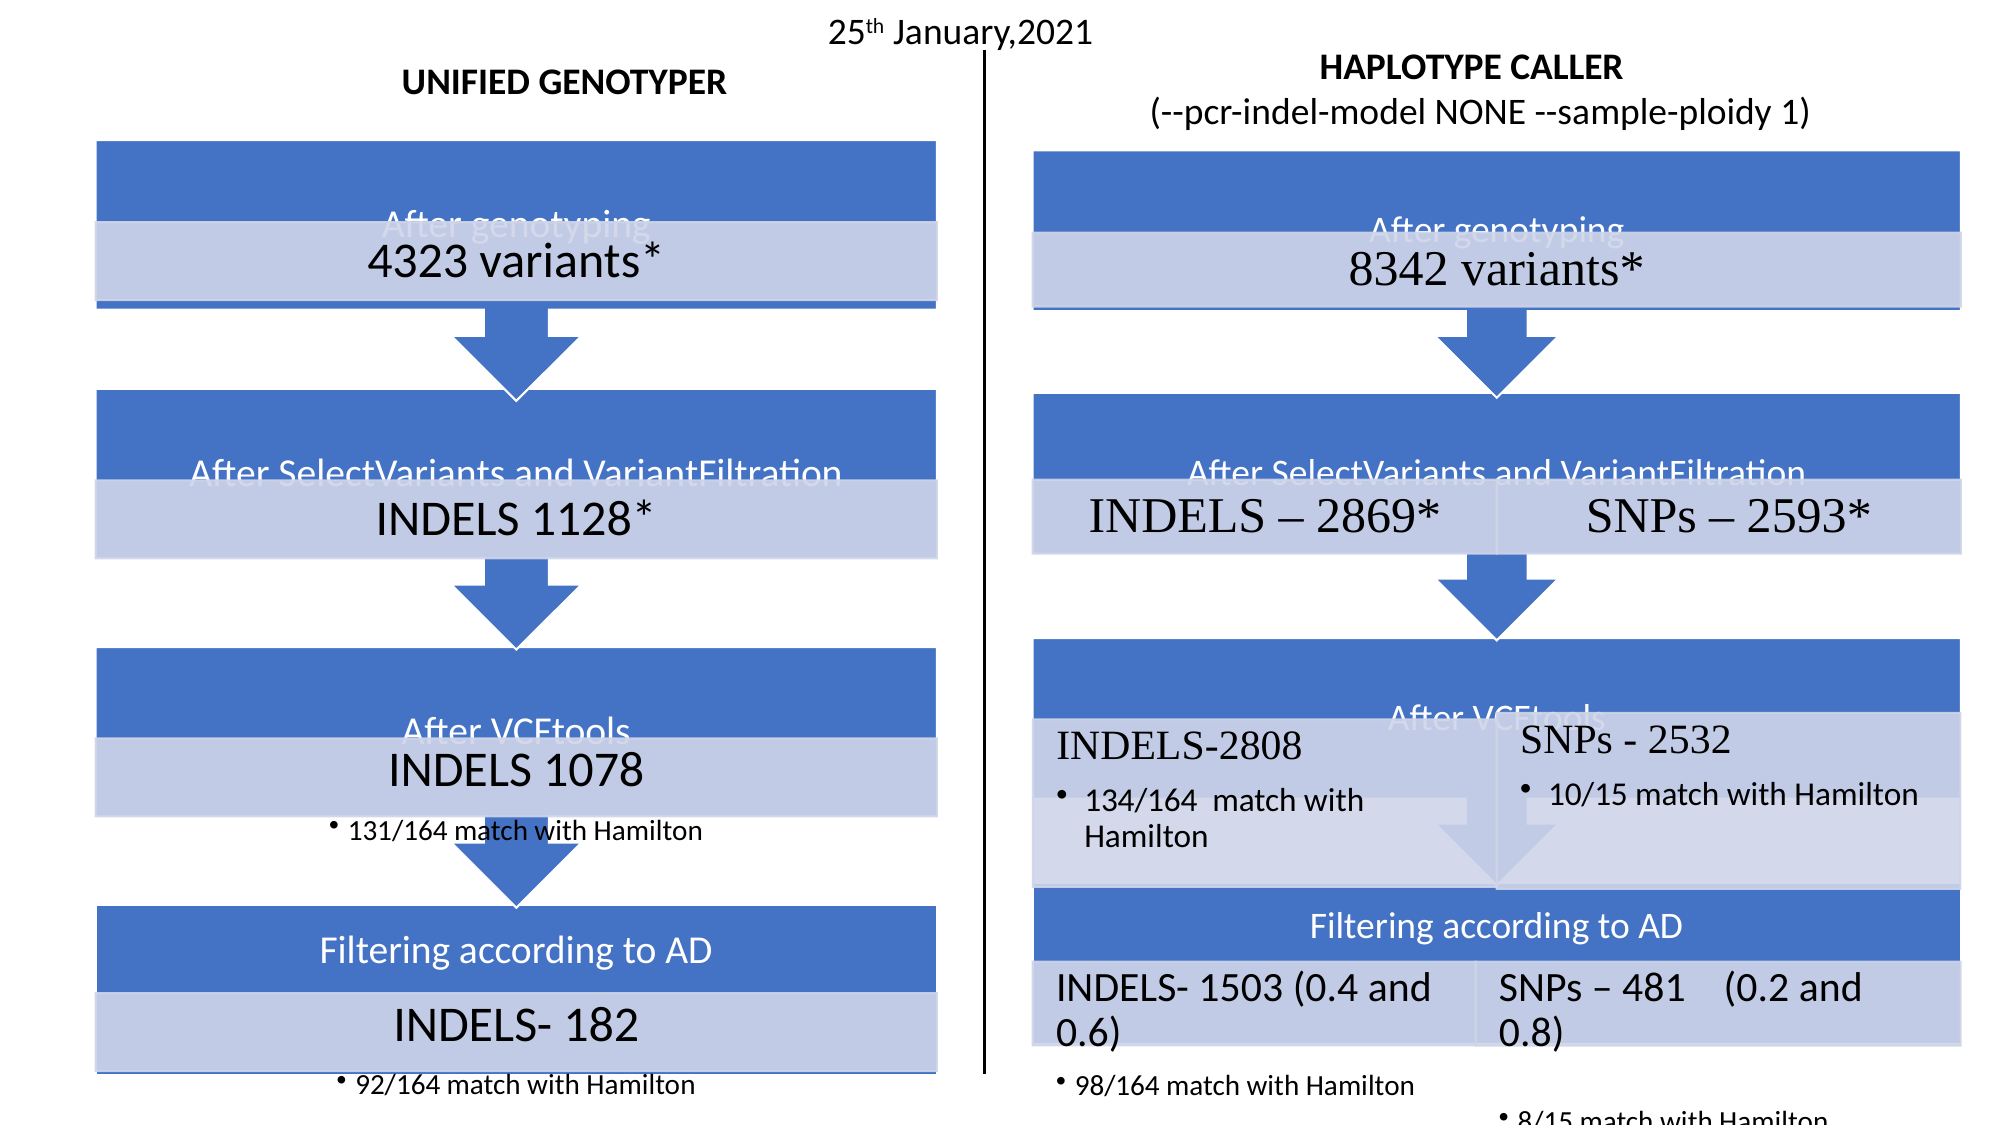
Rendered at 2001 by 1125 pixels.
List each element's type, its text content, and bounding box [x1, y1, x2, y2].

text_box HAPLOTYPE CALLER (--pcr-indel-model NONE --sample-ploidy 1) [1134, 34, 1859, 147]
text_box UNIFIED GENOTYPER [386, 49, 759, 110]
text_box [95, 130, 937, 1076]
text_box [1032, 147, 1961, 1046]
text_box 25th January,2021 [813, 0, 1196, 60]
